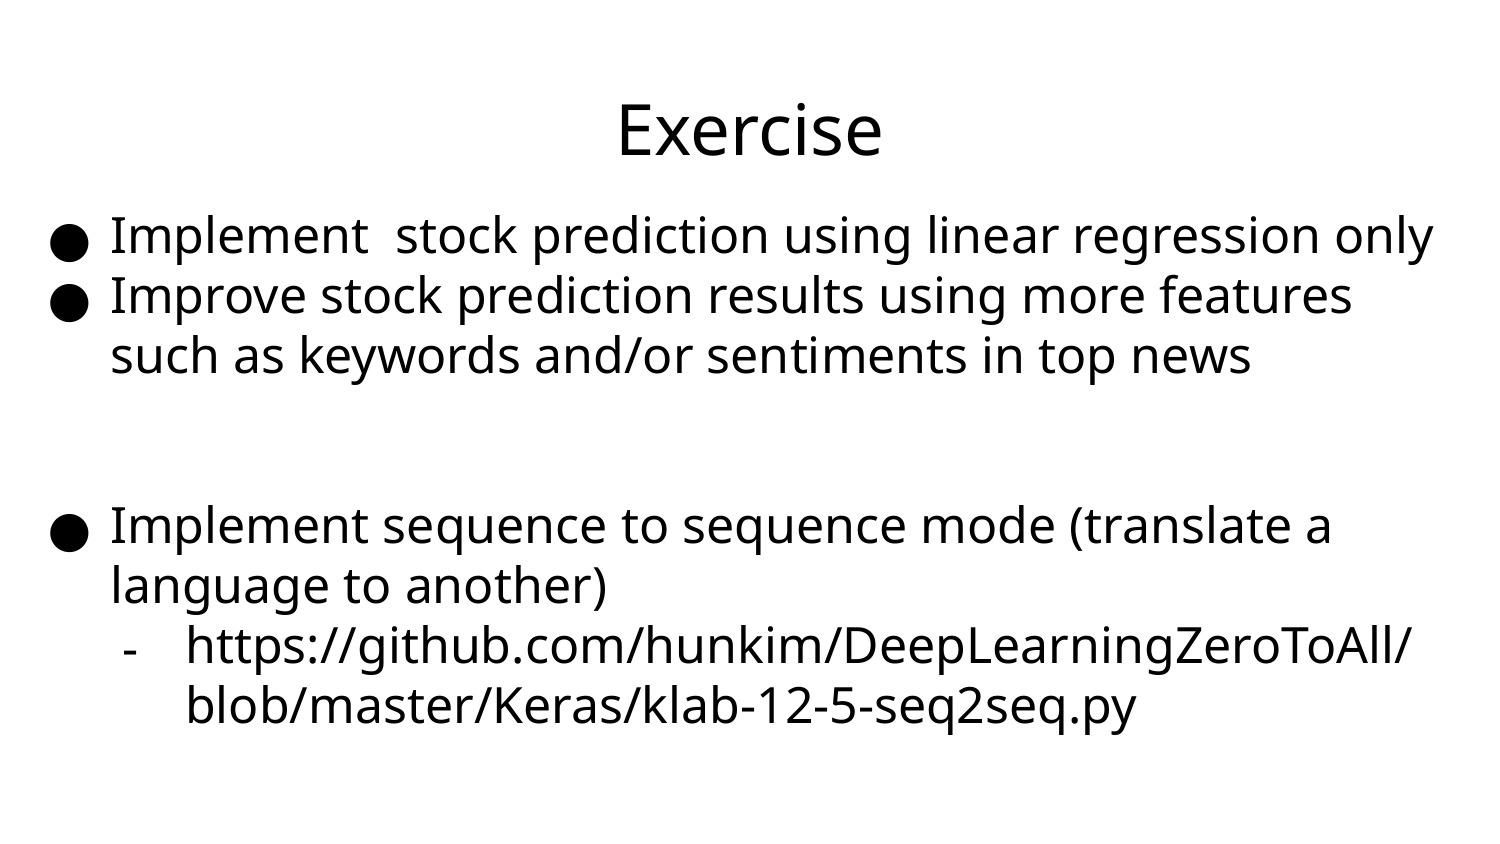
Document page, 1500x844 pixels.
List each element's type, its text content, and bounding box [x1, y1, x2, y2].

title Exercise [0, 21, 1500, 233]
list Implement stock prediction using linear regression only Improve stock prediction results using more features such as keywords and/or sentiments in top news Implement sequence to sequence mode (translate a language to another) https://github.com/hunkim/DeepLearningZeroToAll/blob/master/Keras/klab-12-5-seq2seq.py [29, 239, 1471, 783]
